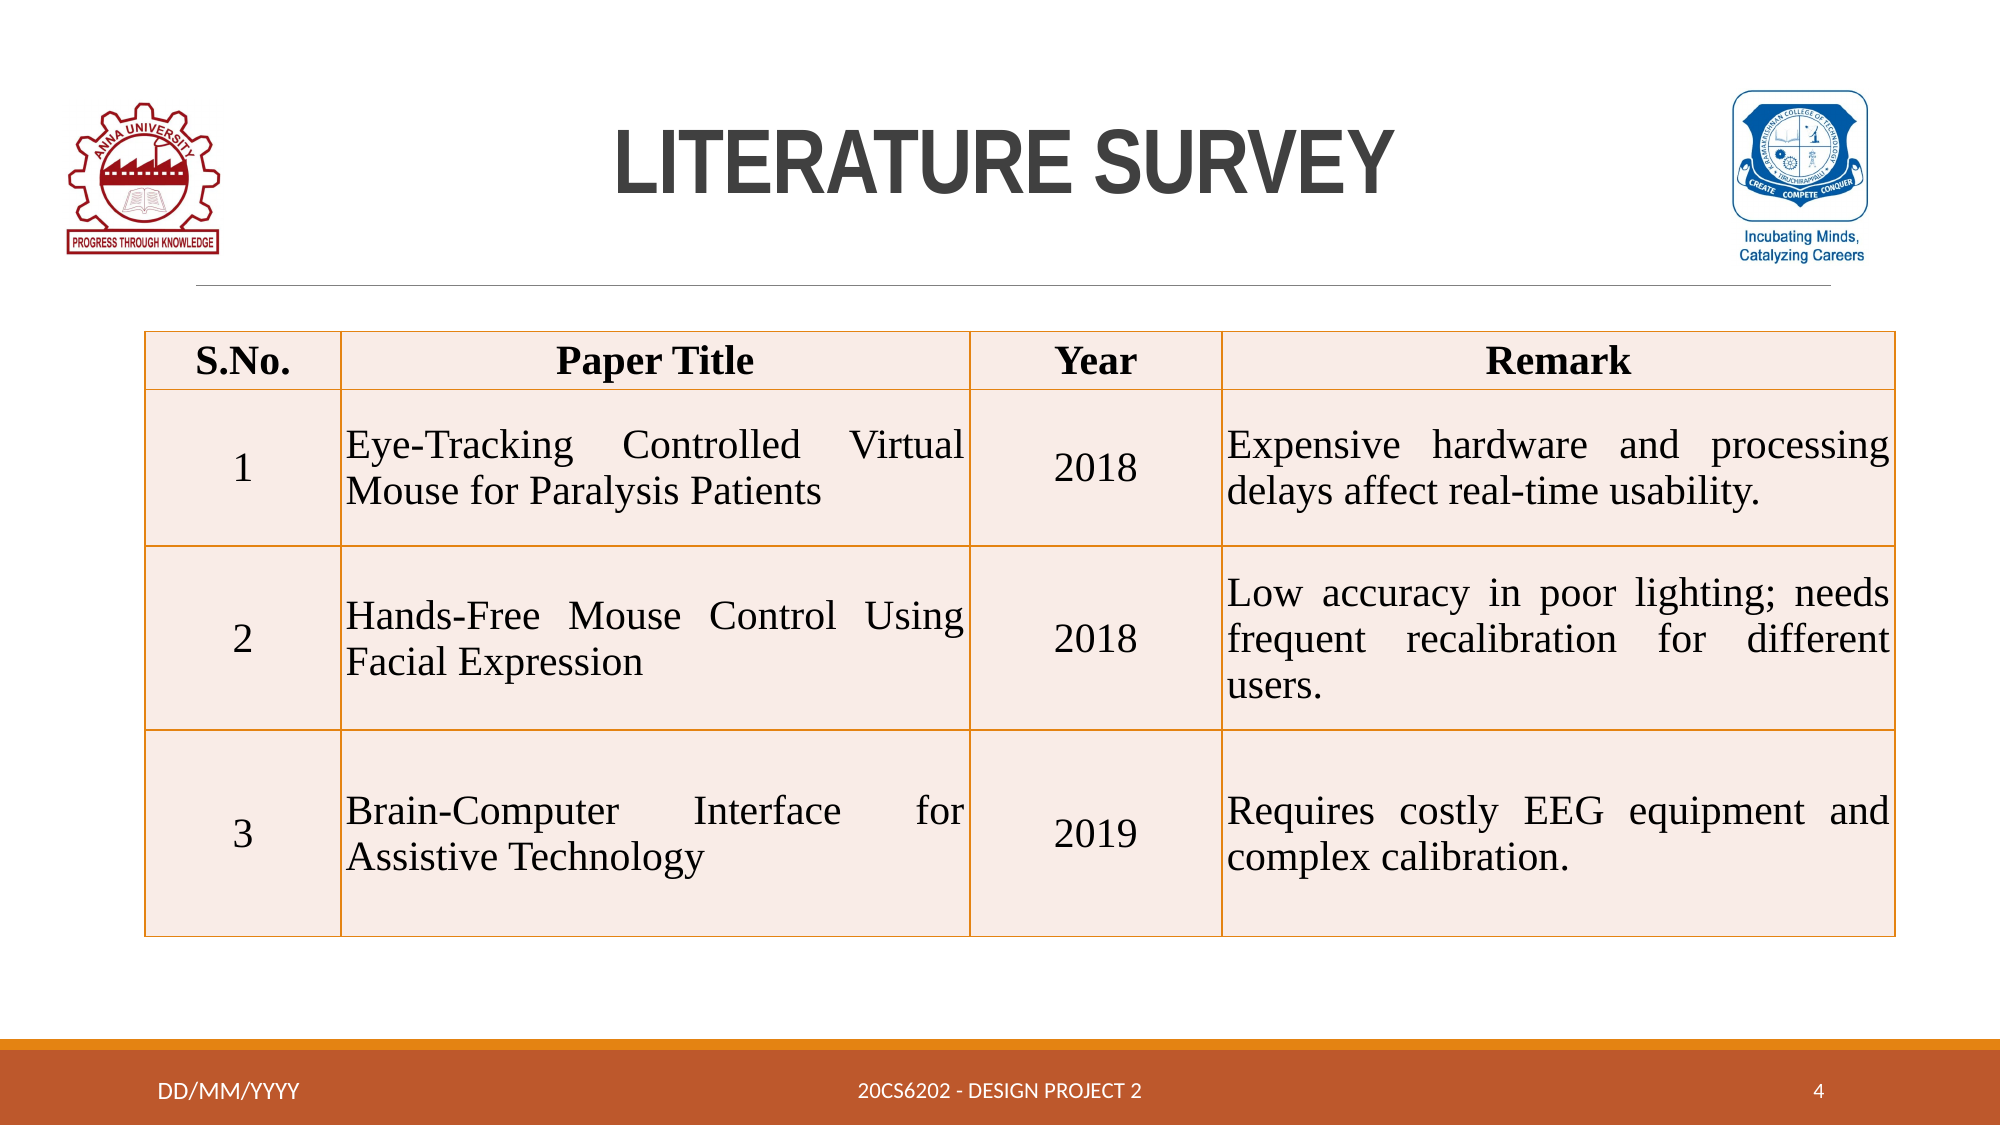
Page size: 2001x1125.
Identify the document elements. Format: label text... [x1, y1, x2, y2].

table_cell 2018 [971, 390, 1221, 545]
table_header S.No. [146, 332, 340, 389]
text_box DD/MM/YYYY [142, 1066, 532, 1112]
footer 20CS6202 - DESIGN PROJECT 2 [604, 1059, 1396, 1120]
table_cell Expensive hardware and processing delays affect real-time usability. [1223, 390, 1894, 545]
picture [1731, 88, 1870, 267]
slide_number 4 [1624, 1059, 1840, 1120]
table_cell 2 [146, 547, 340, 729]
table_cell Low accuracy in poor lighting; needs frequent recalibration for different users. [1223, 547, 1894, 729]
table_cell 3 [146, 731, 340, 936]
table_cell 1 [146, 390, 340, 545]
table_header Remark [1223, 332, 1894, 389]
table_cell Eye-Tracking Controlled Virtual Mouse for Paralysis Patients [342, 390, 969, 545]
table_cell 2019 [971, 731, 1221, 936]
picture [62, 98, 224, 257]
table_header Year [971, 332, 1221, 389]
table_cell Requires costly EEG equipment and complex calibration. [1223, 731, 1894, 936]
table_cell Hands-Free Mouse Control Using Facial Expression [342, 547, 969, 729]
table_cell Brain-Computer Interface for Assistive Technology [342, 731, 969, 936]
table_header Paper Title [342, 332, 969, 389]
table_cell 2018 [971, 547, 1221, 729]
title LITERATURE SURVEY [180, 47, 1830, 285]
